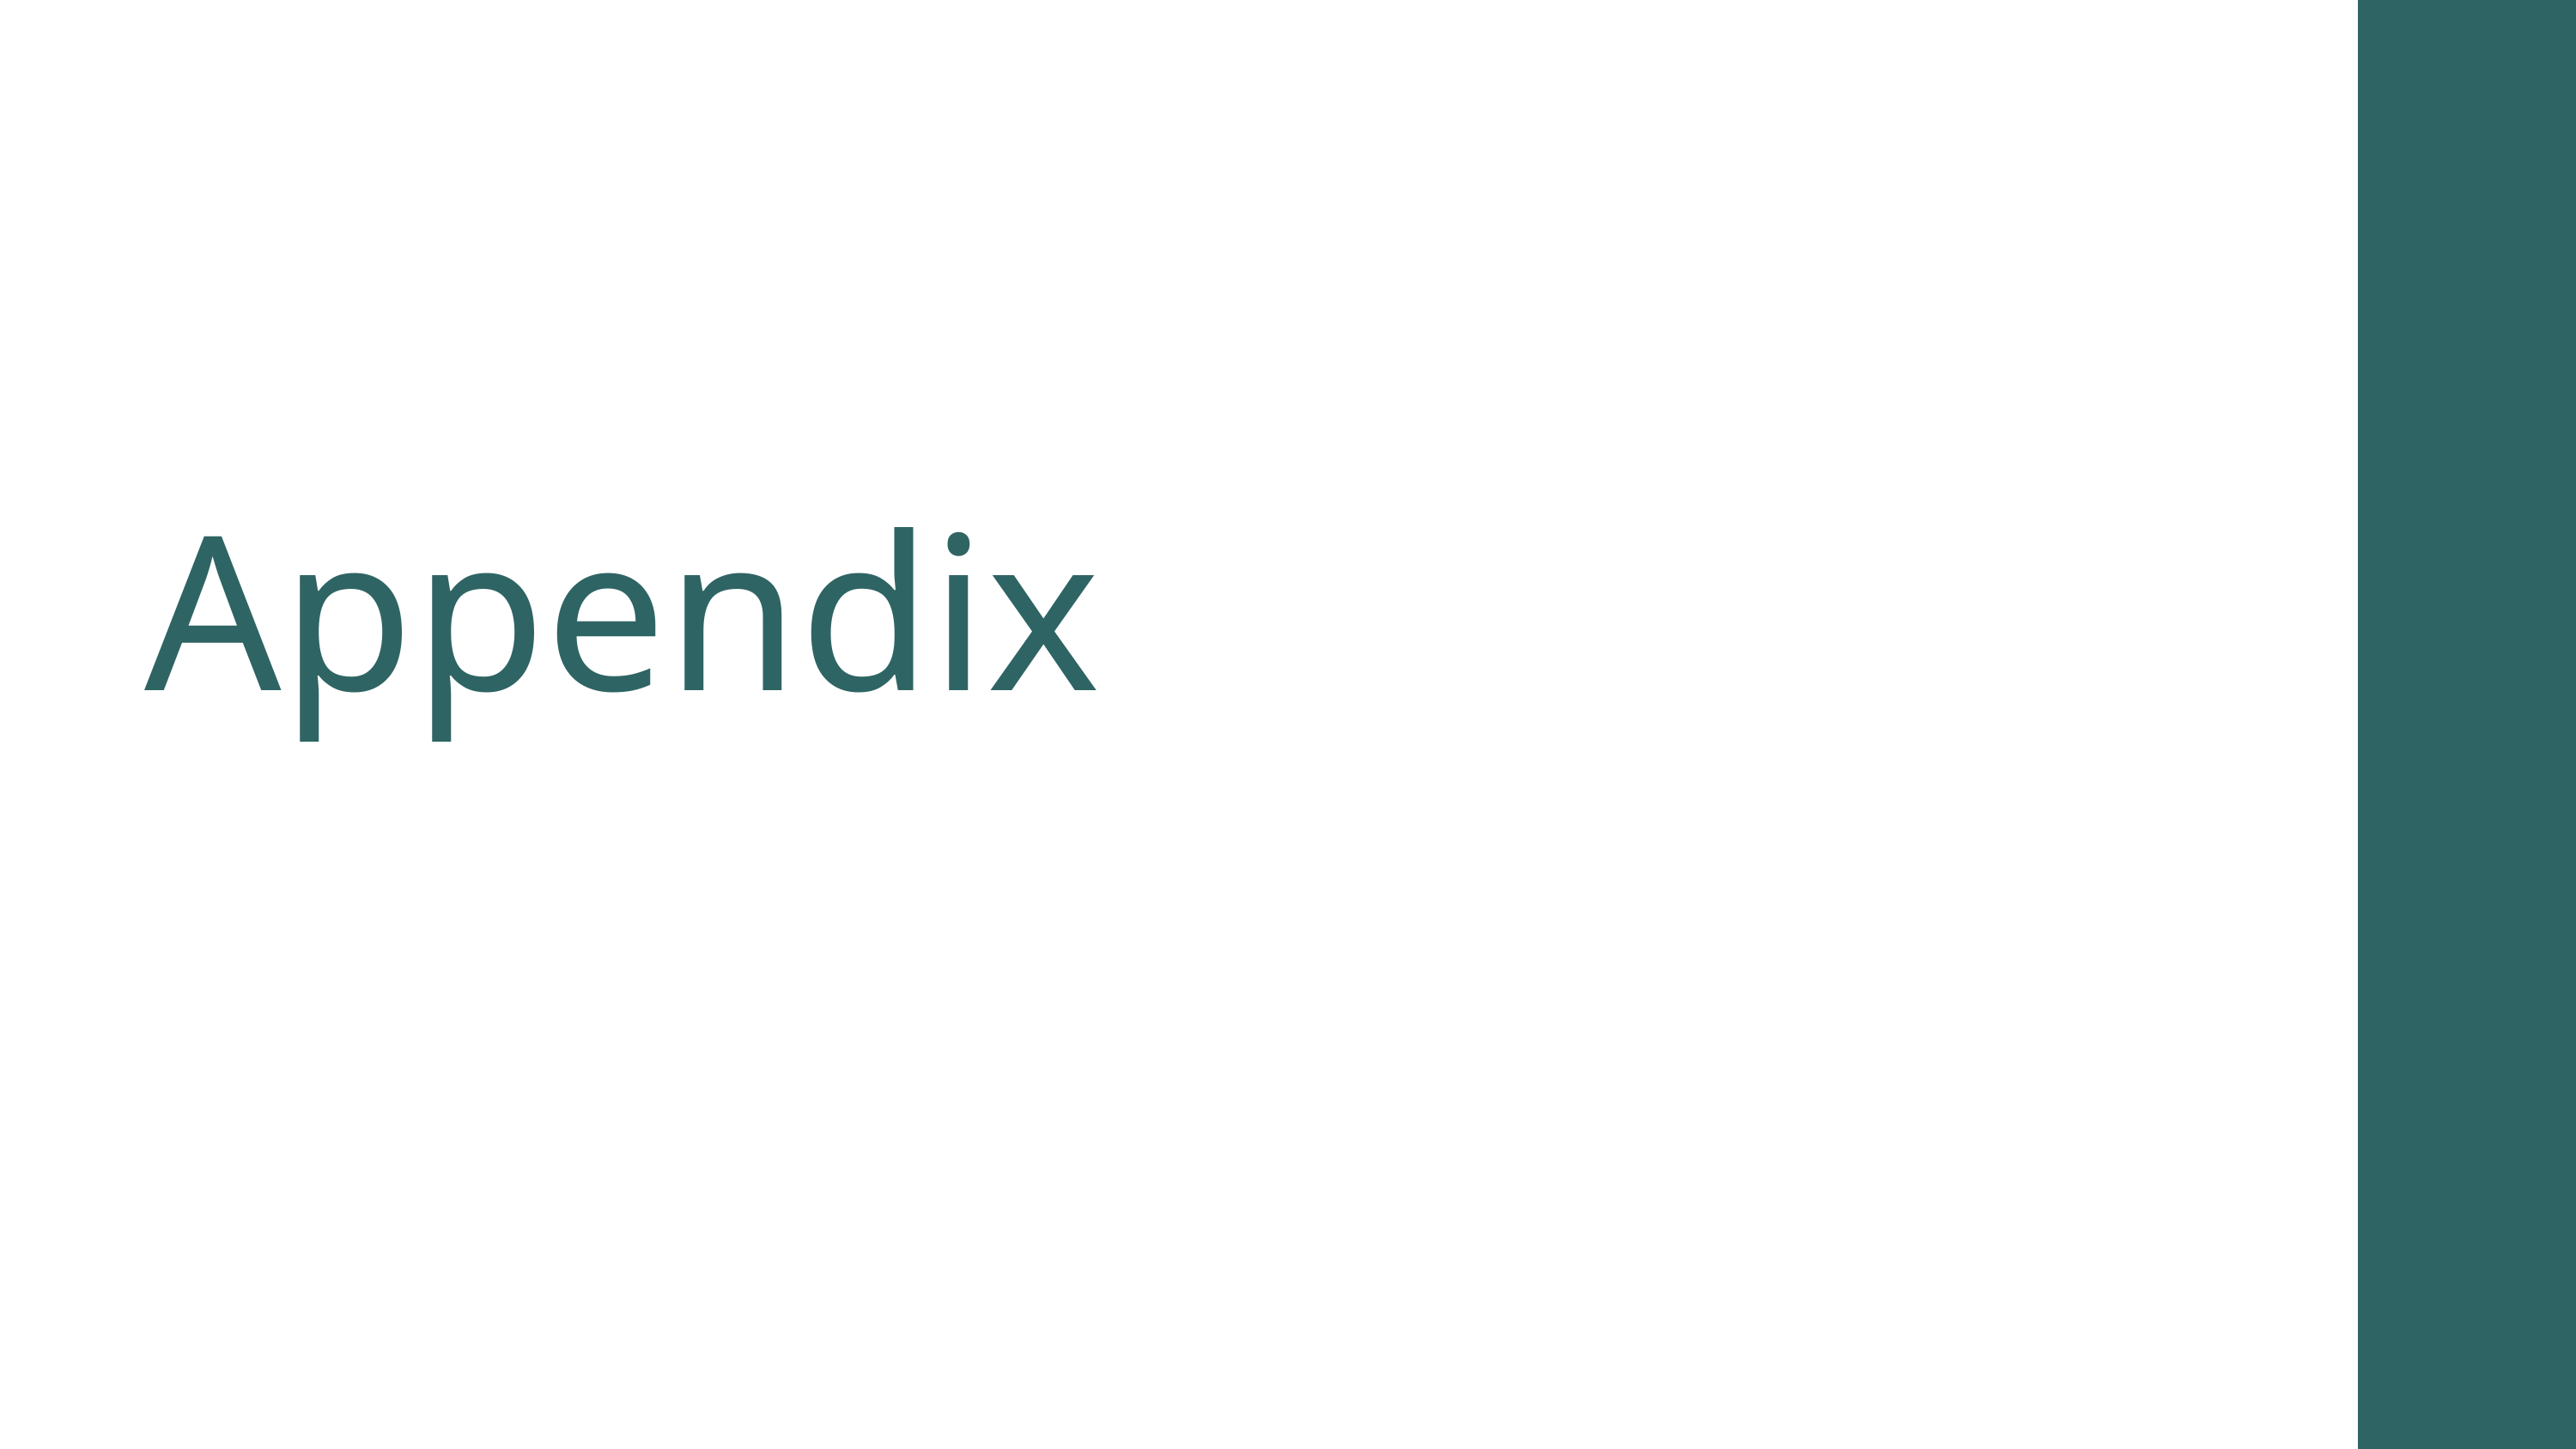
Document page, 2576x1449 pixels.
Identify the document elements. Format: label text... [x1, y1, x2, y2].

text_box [2357, 0, 2576, 1449]
text_box Appendix [144, 518, 2222, 734]
